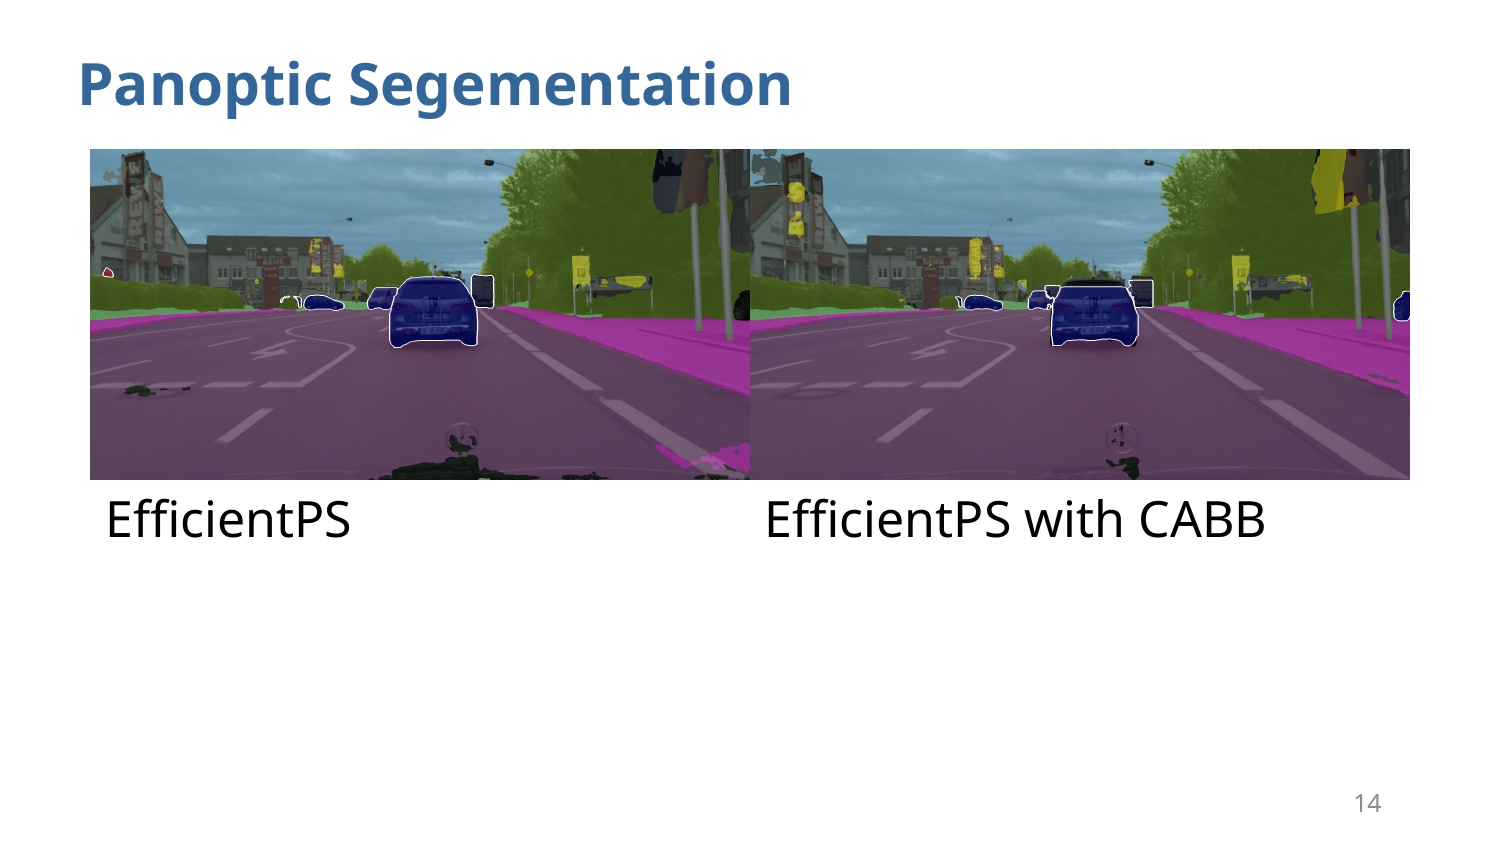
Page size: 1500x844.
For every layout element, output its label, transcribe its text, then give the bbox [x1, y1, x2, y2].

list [751, 149, 1410, 480]
slide_number 14 [1059, 782, 1397, 828]
text_box EfficientPS with CABB [750, 487, 1410, 555]
text_box EfficientPS [90, 488, 750, 555]
title Panoptic Segementation [62, 39, 1465, 126]
picture [90, 149, 751, 480]
